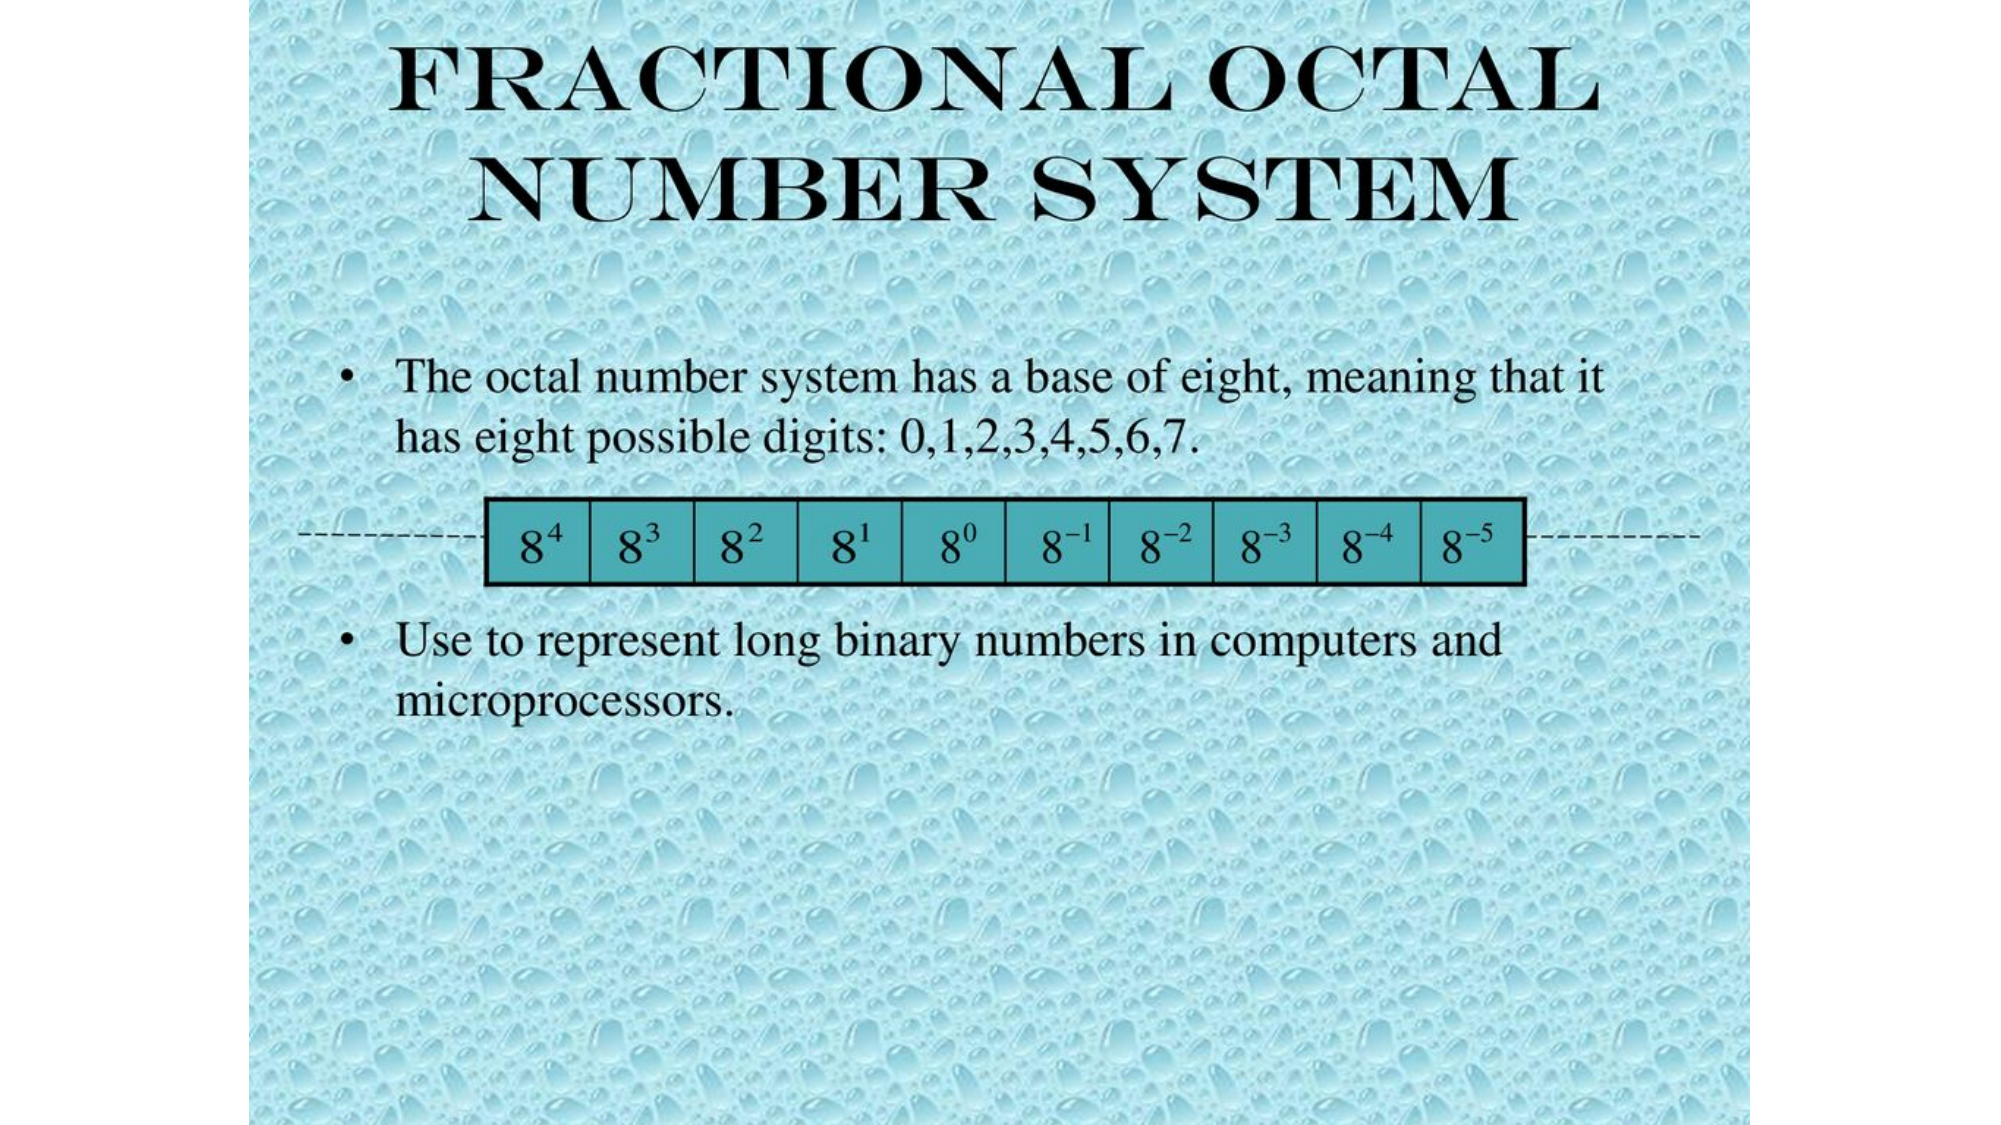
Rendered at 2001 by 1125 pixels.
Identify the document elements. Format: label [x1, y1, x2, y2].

picture [249, 0, 1750, 1125]
